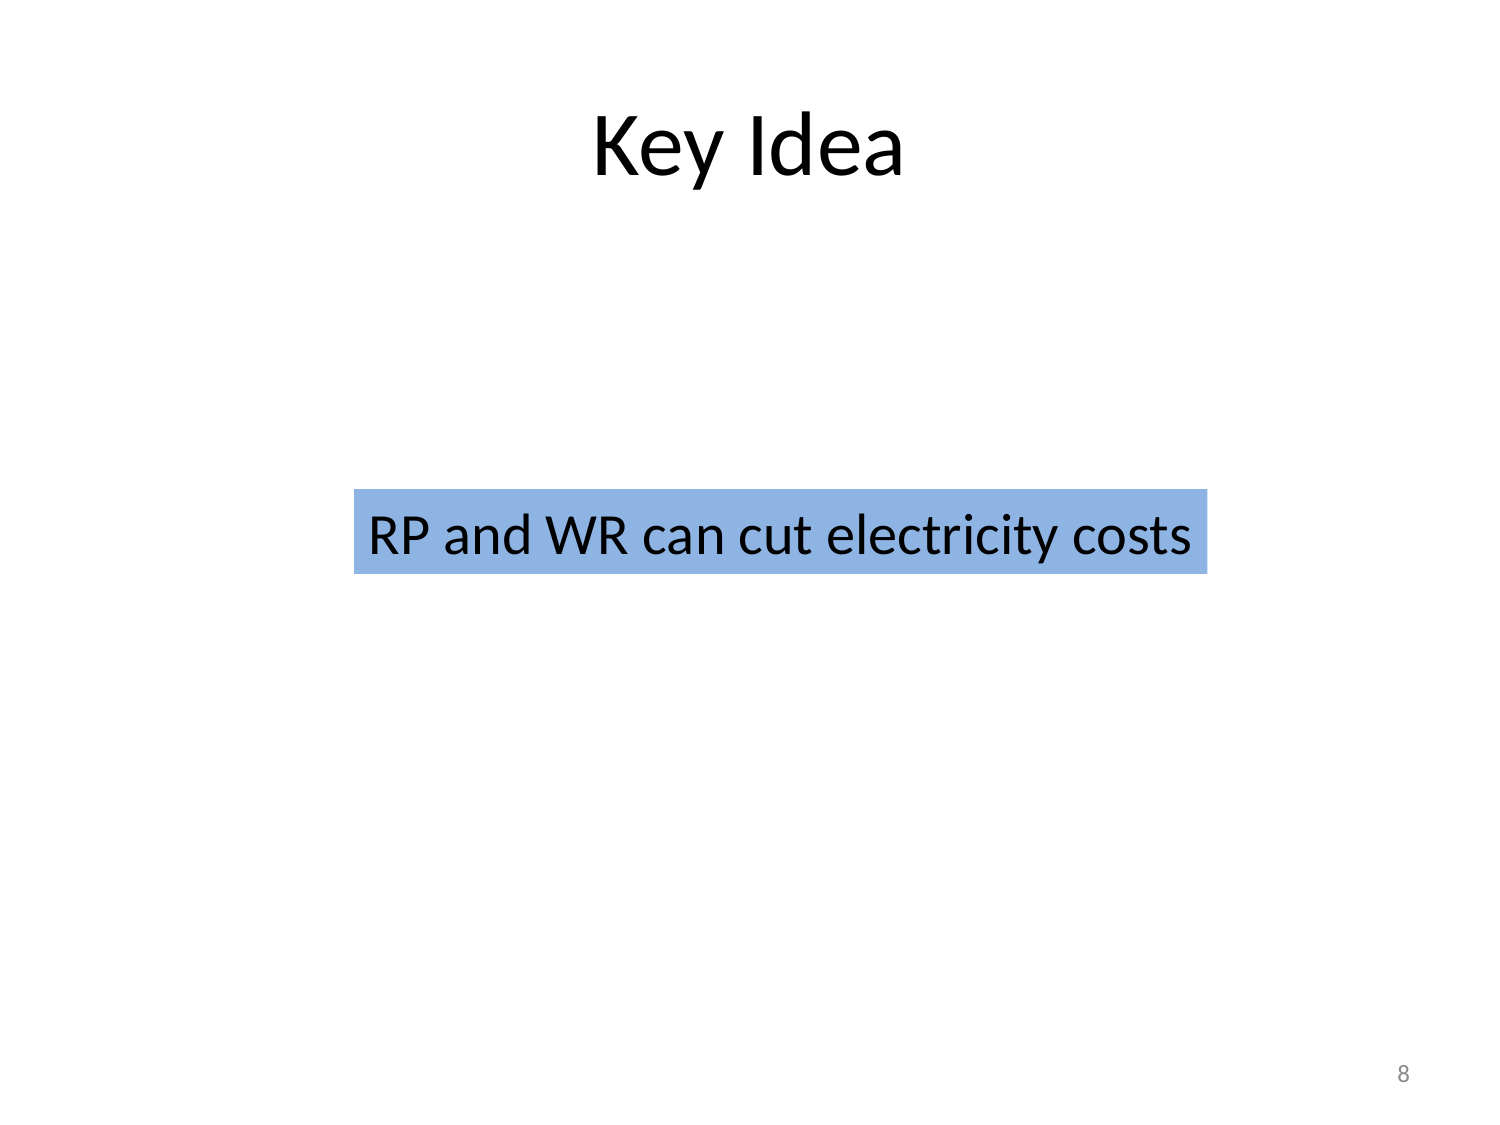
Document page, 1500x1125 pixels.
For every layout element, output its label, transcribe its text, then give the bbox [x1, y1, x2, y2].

text_box Key Idea [74, 45, 1425, 233]
text_box RP and WR can cut electricity costs [354, 489, 1208, 574]
slide_number 8 [1074, 1042, 1425, 1103]
